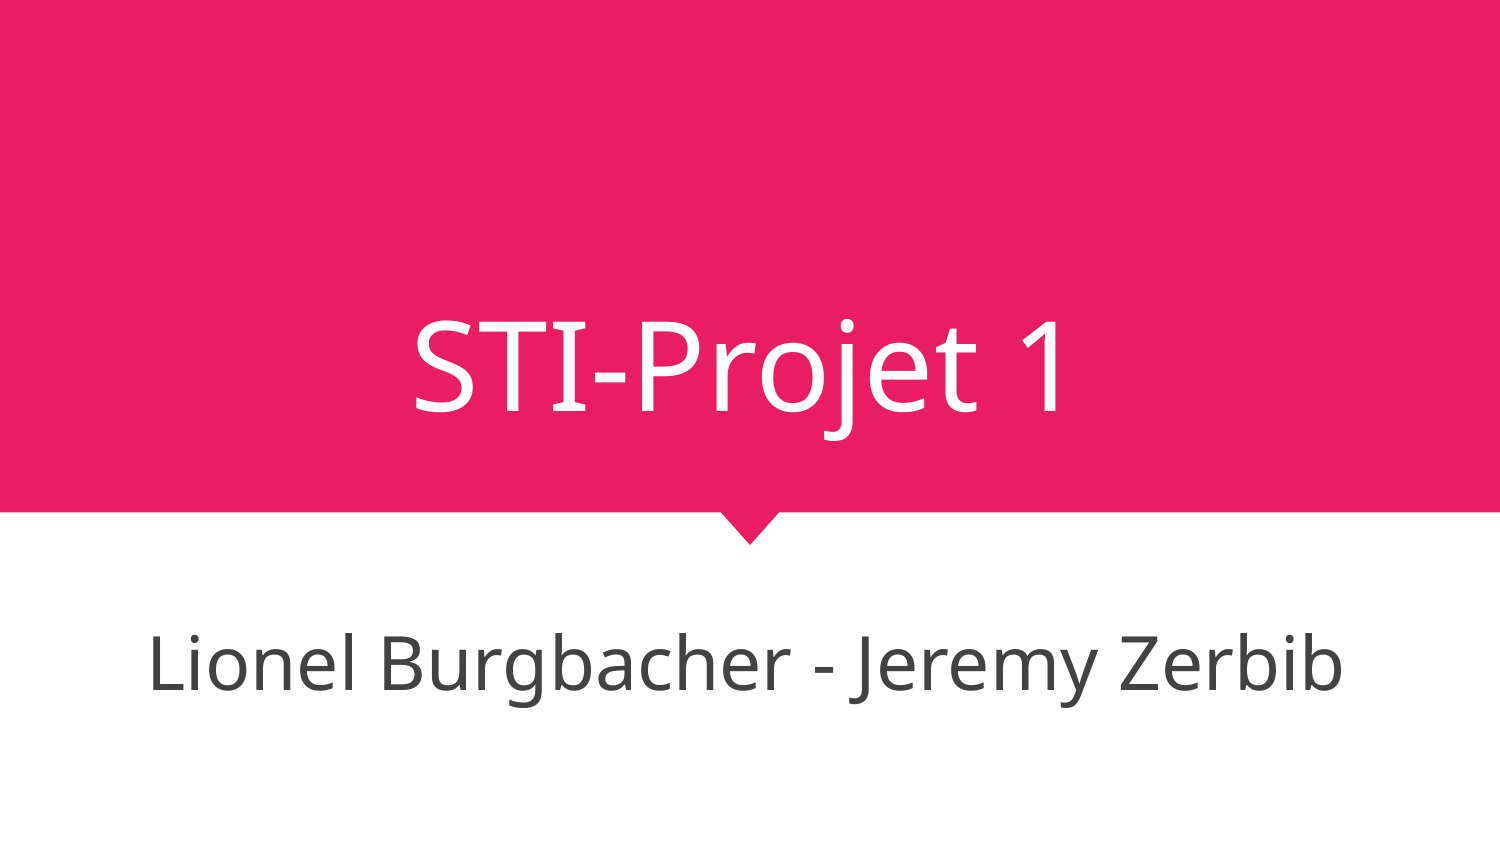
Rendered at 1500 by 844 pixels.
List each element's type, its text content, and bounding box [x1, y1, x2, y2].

subtitle Lionel Burgbacher - Jeremy Zerbib [67, 557, 1427, 765]
title STI-Projet 1 [67, 105, 1427, 452]
